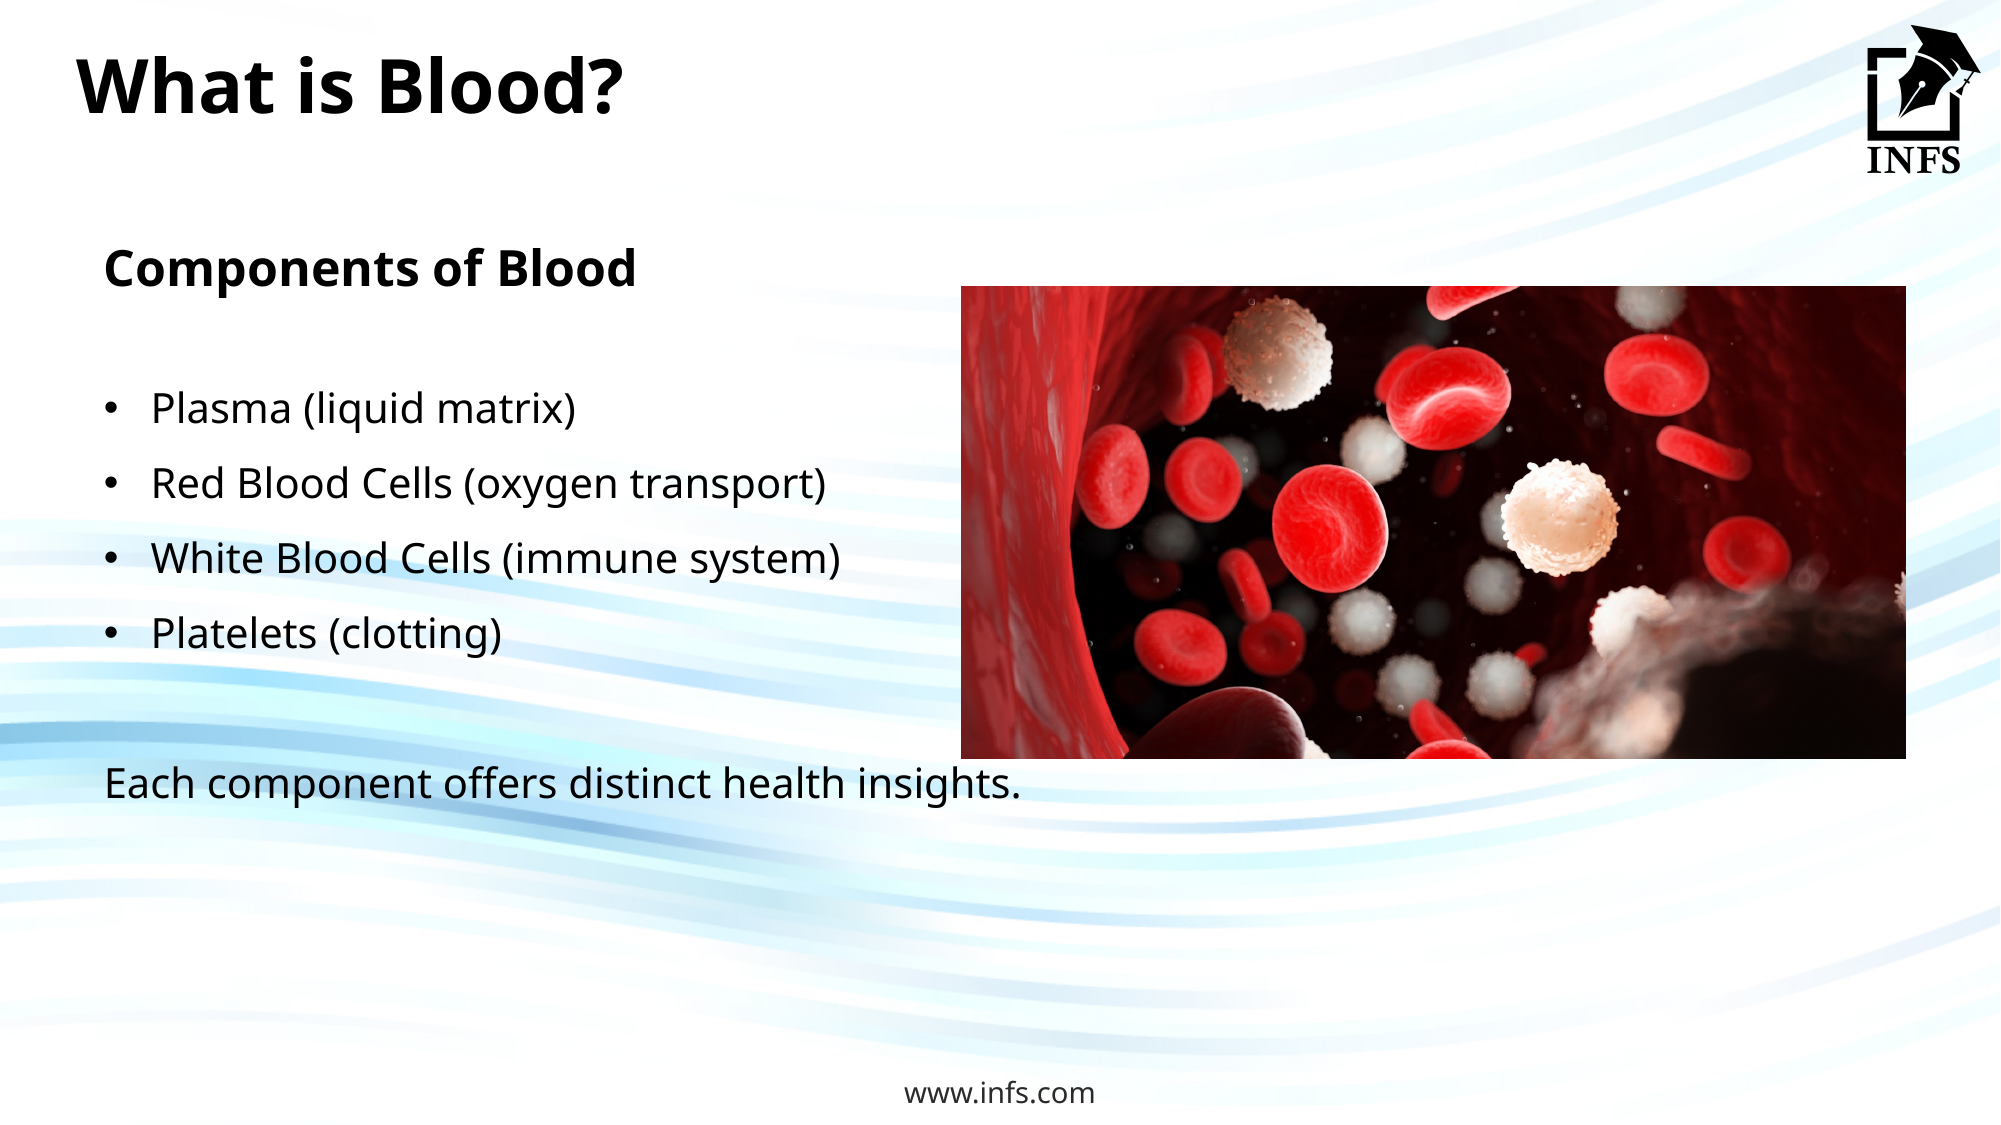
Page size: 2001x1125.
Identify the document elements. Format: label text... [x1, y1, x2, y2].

picture [0, 0, 2001, 1125]
list Components of Blood [88, 236, 1862, 349]
title What is Blood? [61, 36, 1685, 142]
text_box Plasma (liquid matrix) Red Blood Cells (oxygen transport) White Blood Cells (immune system) Platelets (clotting) Each component offers distinct health insights. [88, 349, 1553, 890]
list Components of Blood [88, 767, 1862, 978]
